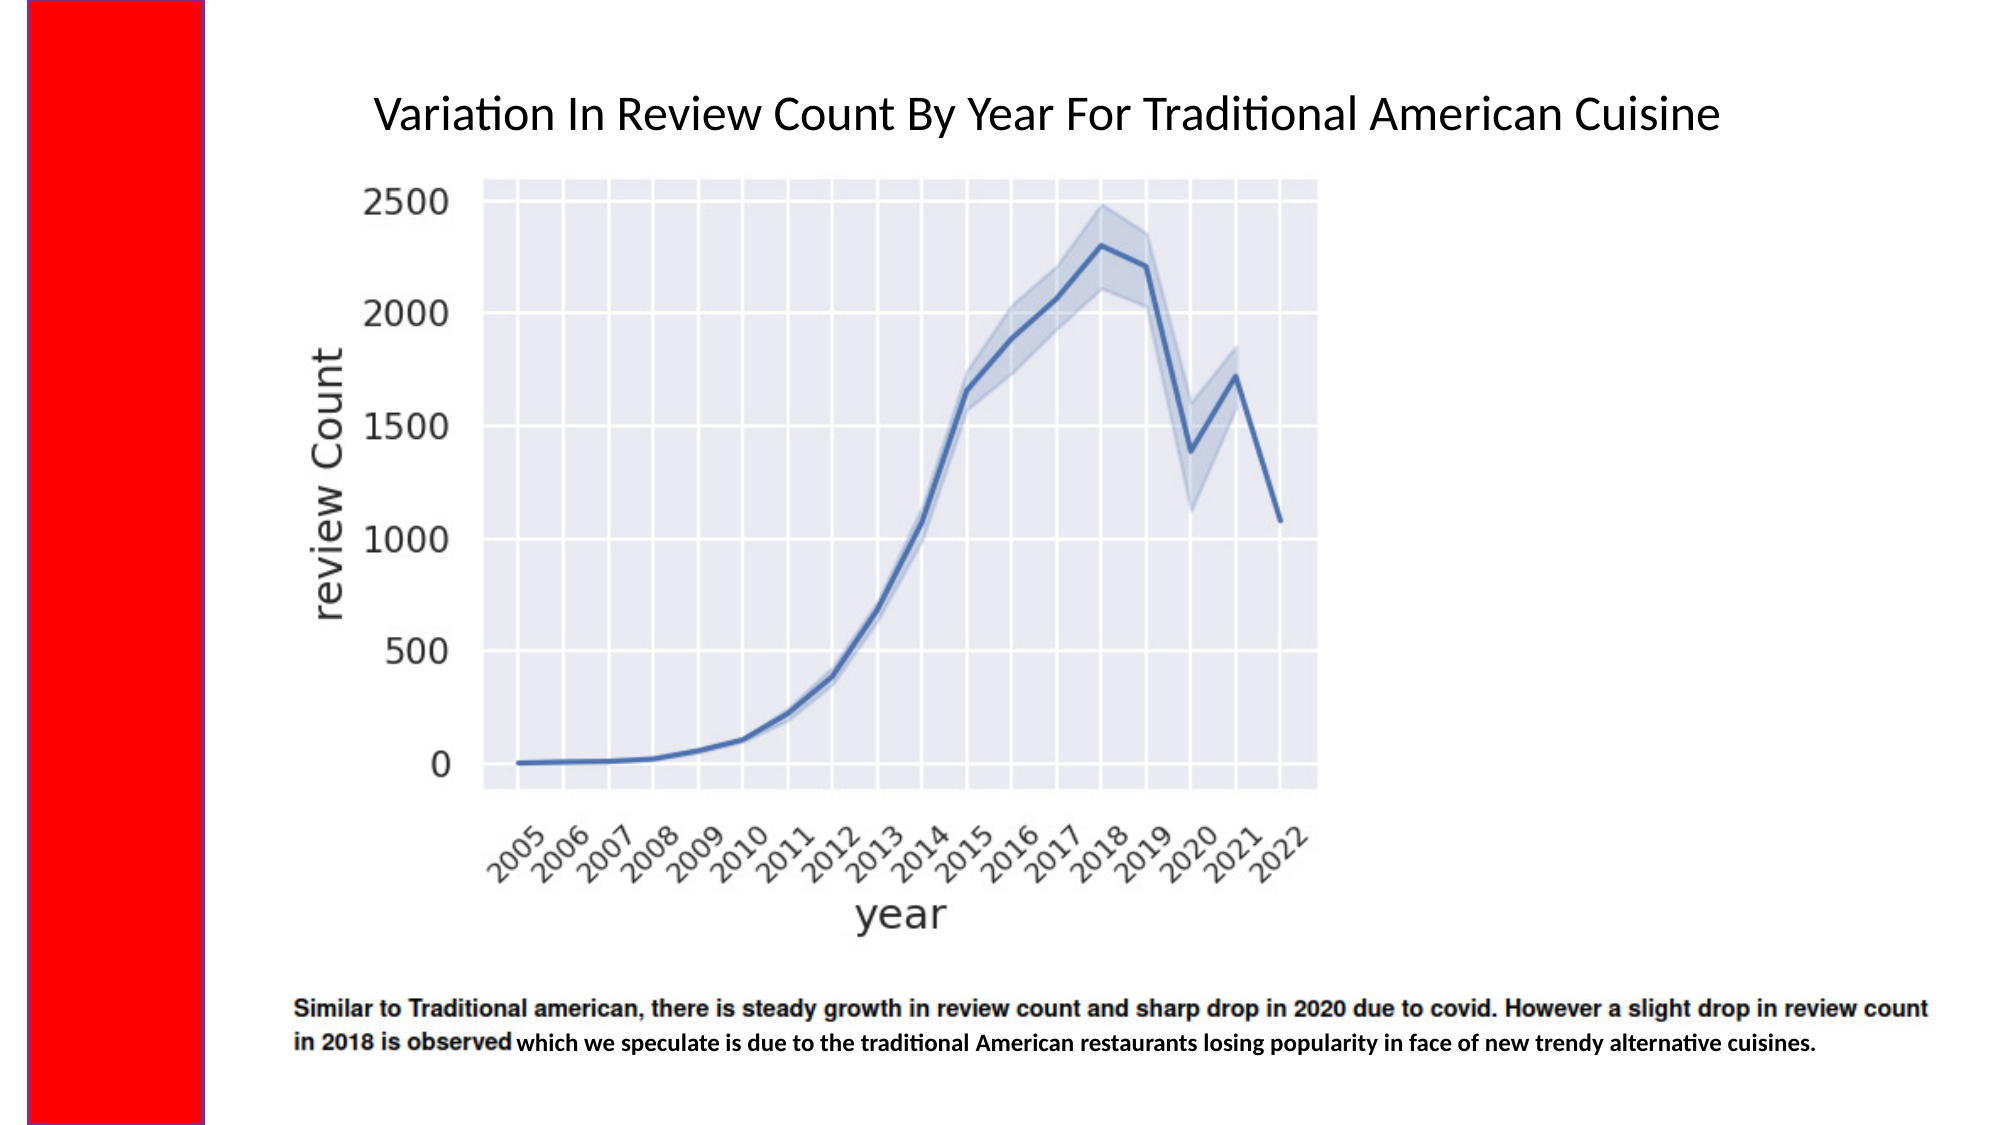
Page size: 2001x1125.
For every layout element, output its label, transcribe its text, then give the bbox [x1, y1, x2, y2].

picture [205, 0, 2000, 1125]
text_box Variation In Review Count By Year For Traditional American Cuisine [358, 73, 1790, 160]
picture [0, 0, 27, 1125]
text_box [27, 0, 205, 1125]
